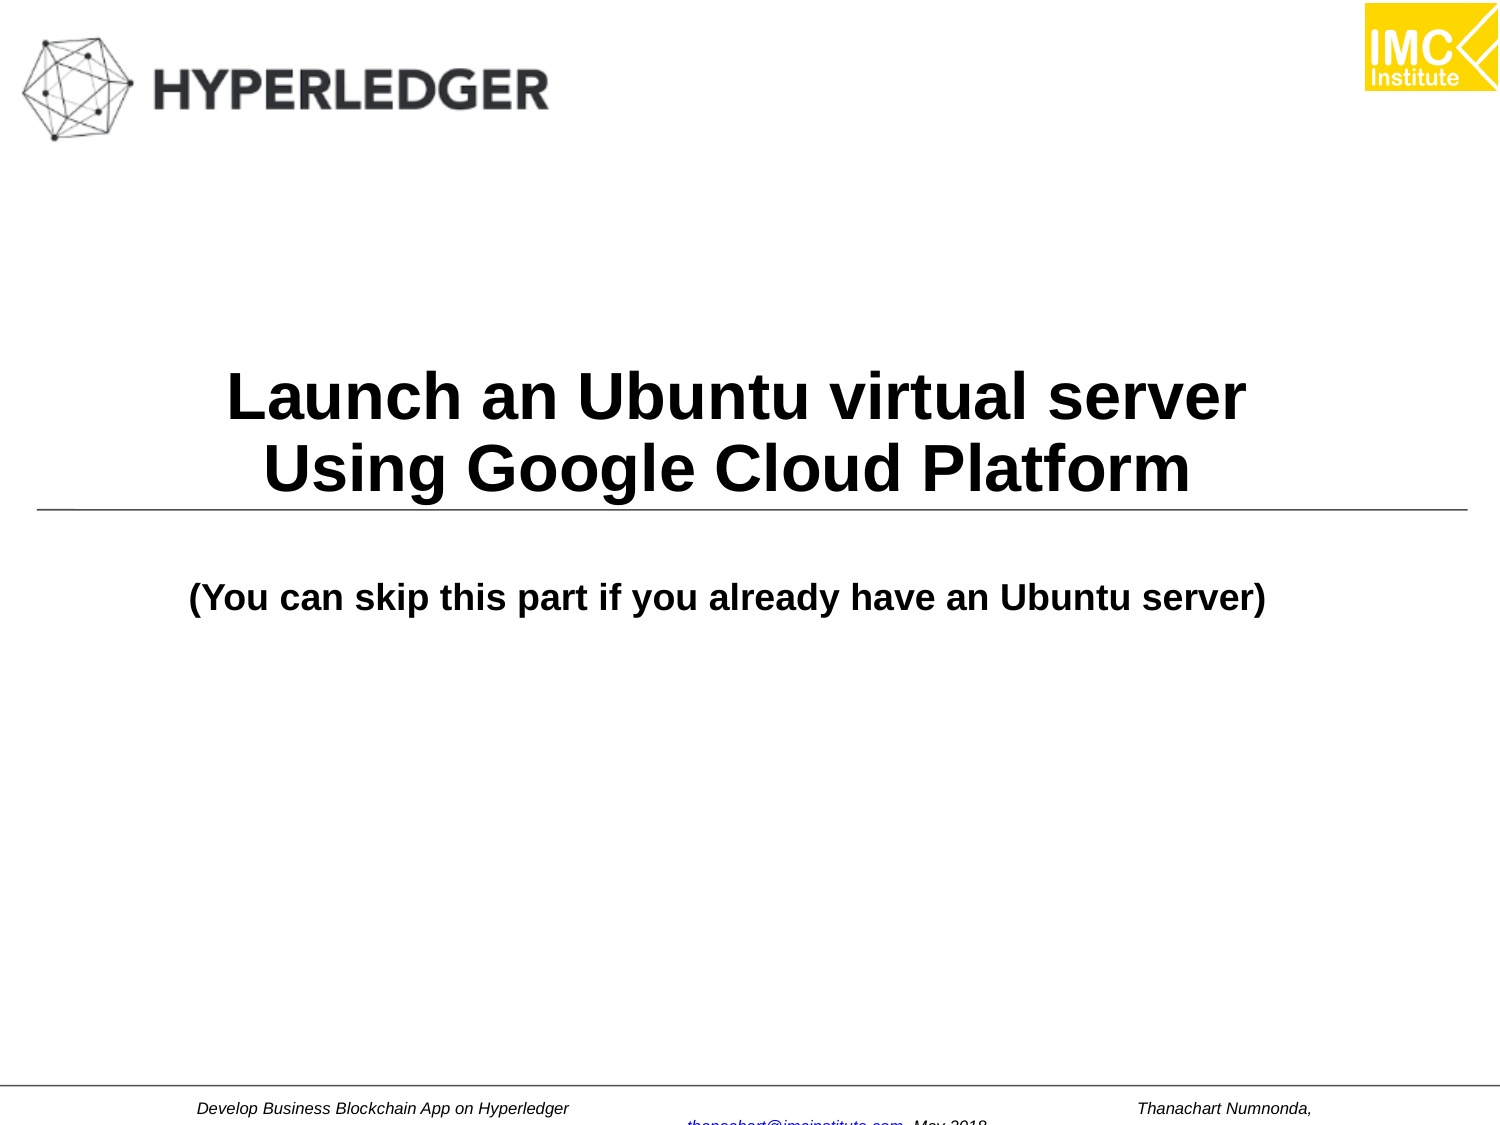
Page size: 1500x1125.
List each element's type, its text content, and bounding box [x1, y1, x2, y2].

text_box Launch an Ubuntu virtual server Using Google Cloud Platform (You can skip this part if you already have an Ubuntu server) [106, 354, 1350, 509]
picture [9, 18, 566, 165]
picture [1365, 3, 1498, 91]
